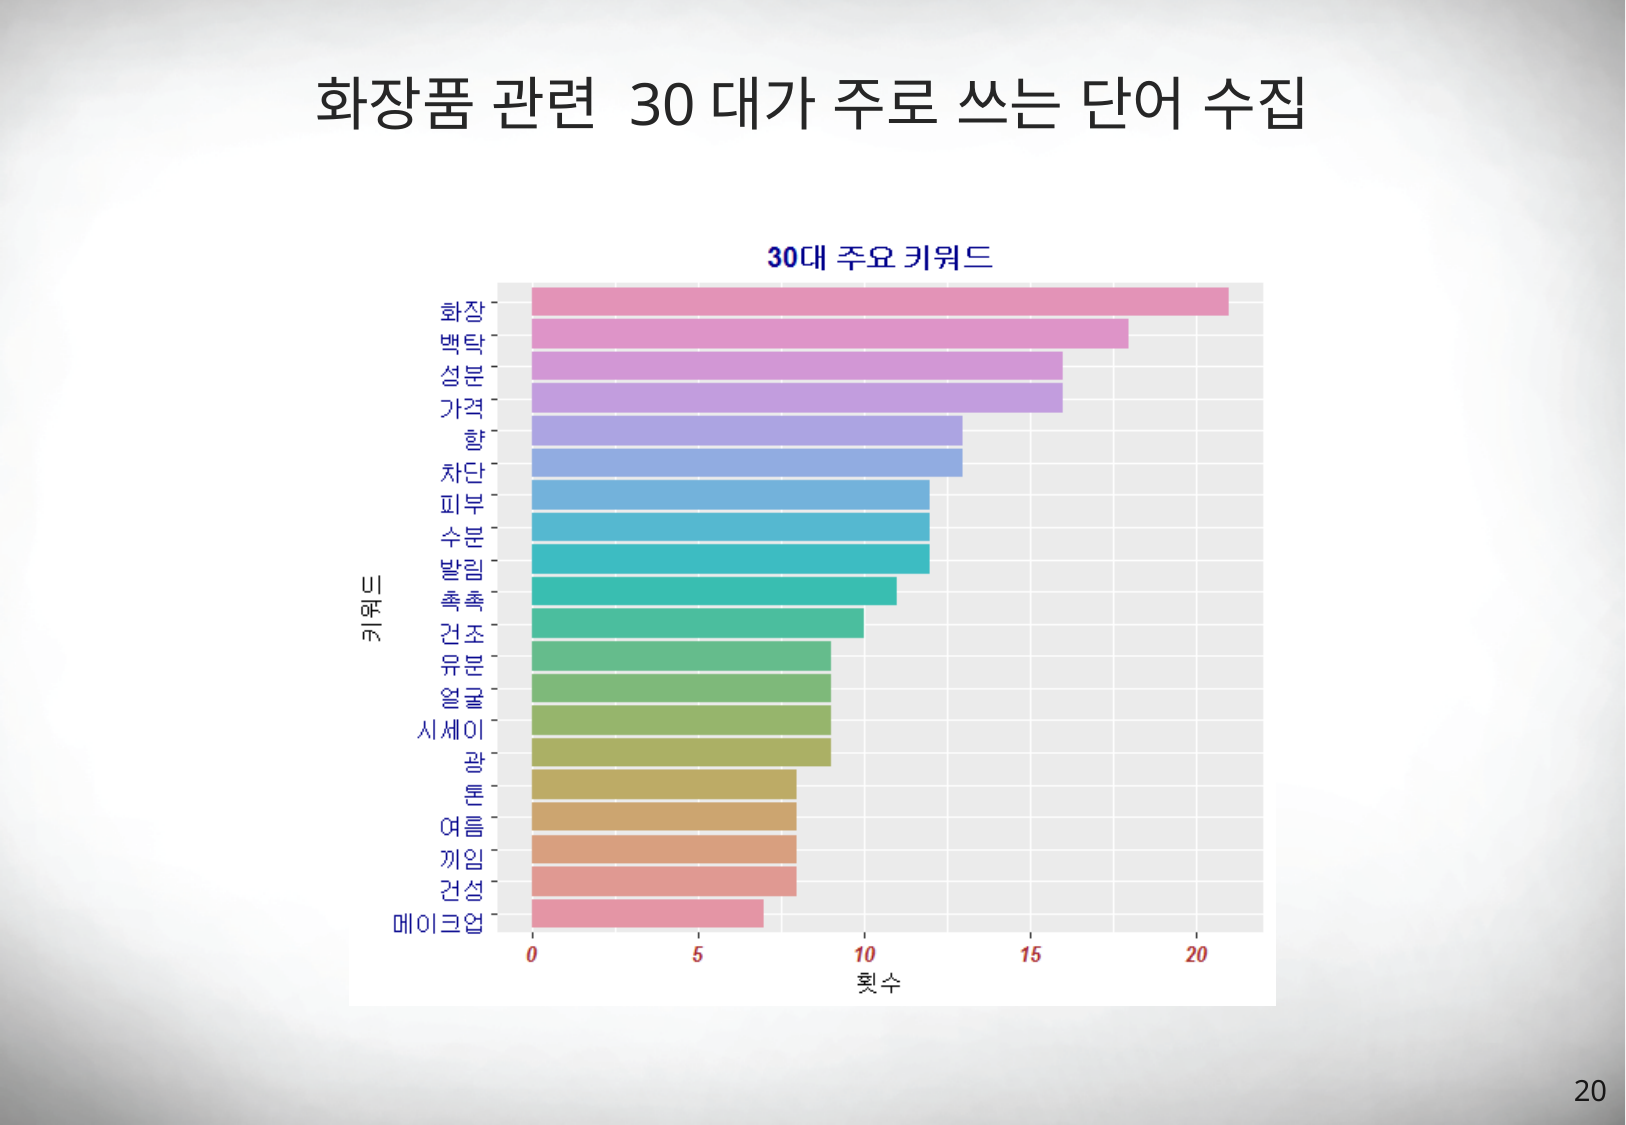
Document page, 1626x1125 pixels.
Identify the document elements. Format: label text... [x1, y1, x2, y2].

picture [0, 0, 1626, 1125]
text_box 화장품 관련 30대가 주로 쓰는 단어 수집 [0, 59, 1625, 145]
text_box 20 [1559, 1065, 1623, 1115]
